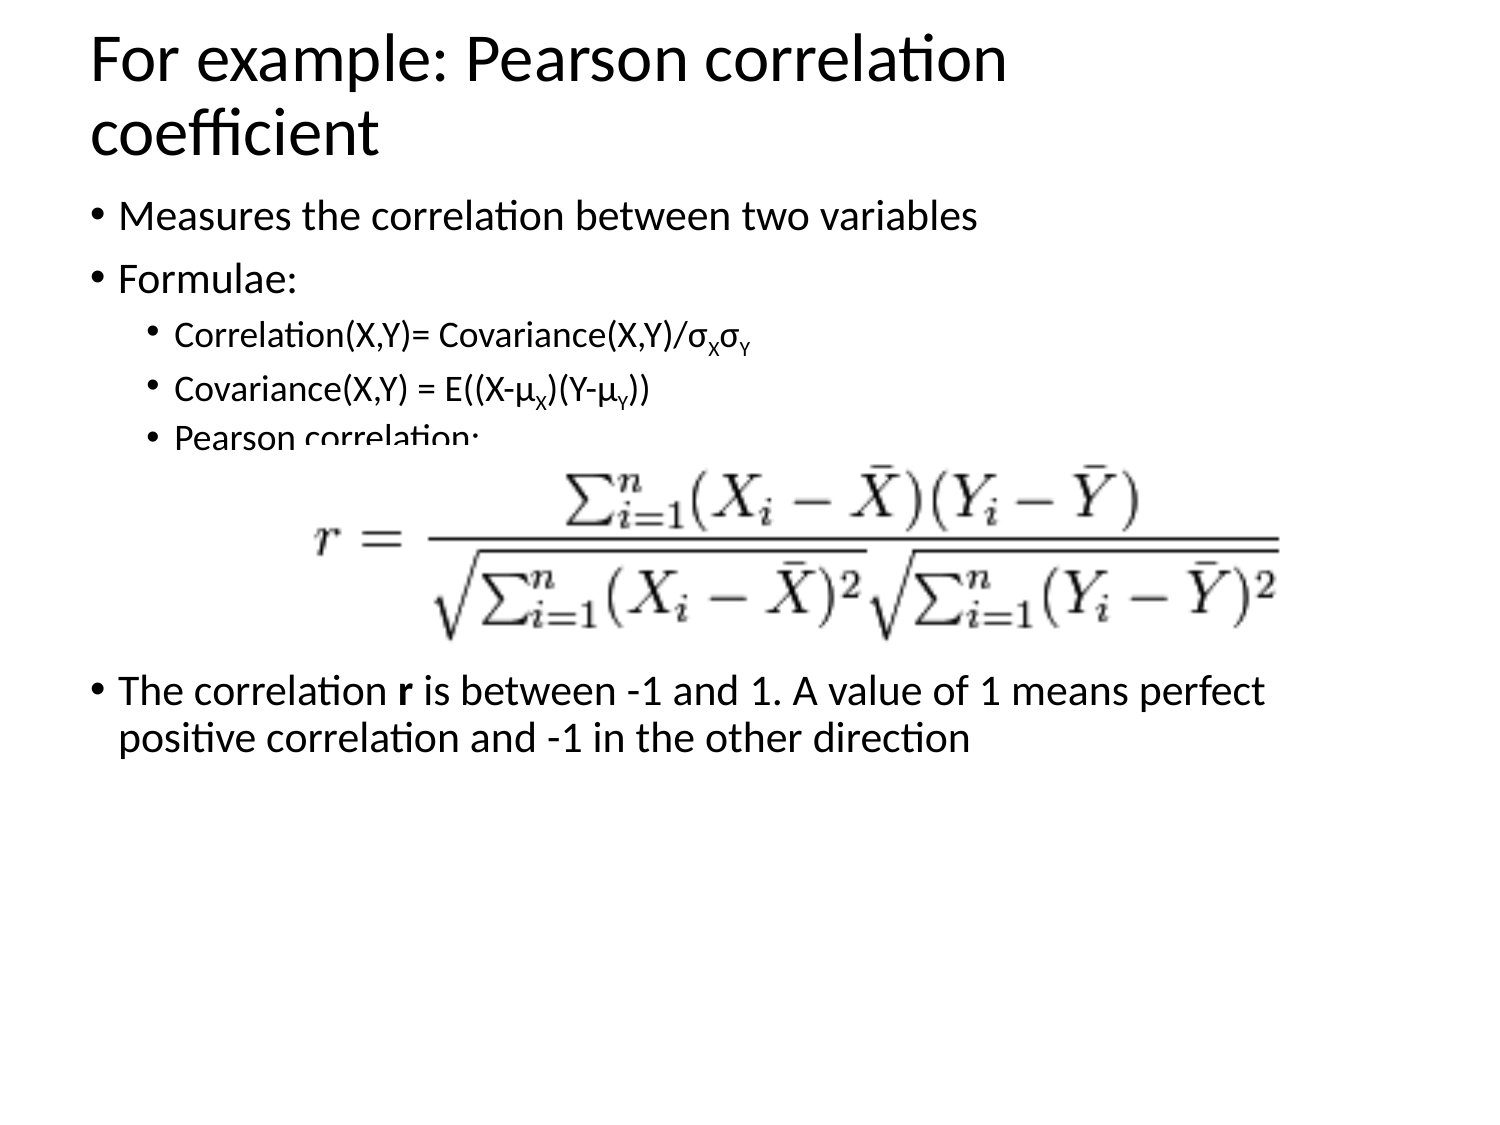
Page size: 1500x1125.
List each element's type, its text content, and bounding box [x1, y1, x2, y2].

picture [300, 444, 1305, 668]
title For example: Pearson correlation coefficient [75, 2, 1425, 185]
list Measures the correlation between two variables Formulae: Correlation(X,Y)= Covariance(X,Y)/σXσY Covariance(X,Y) = E((X-μX)(Y-μY)) Pearson correlation: The correlation r is between -1 and 1. A value of 1 means perfect positive correlation and -1 in the other direction [75, 185, 1425, 928]
